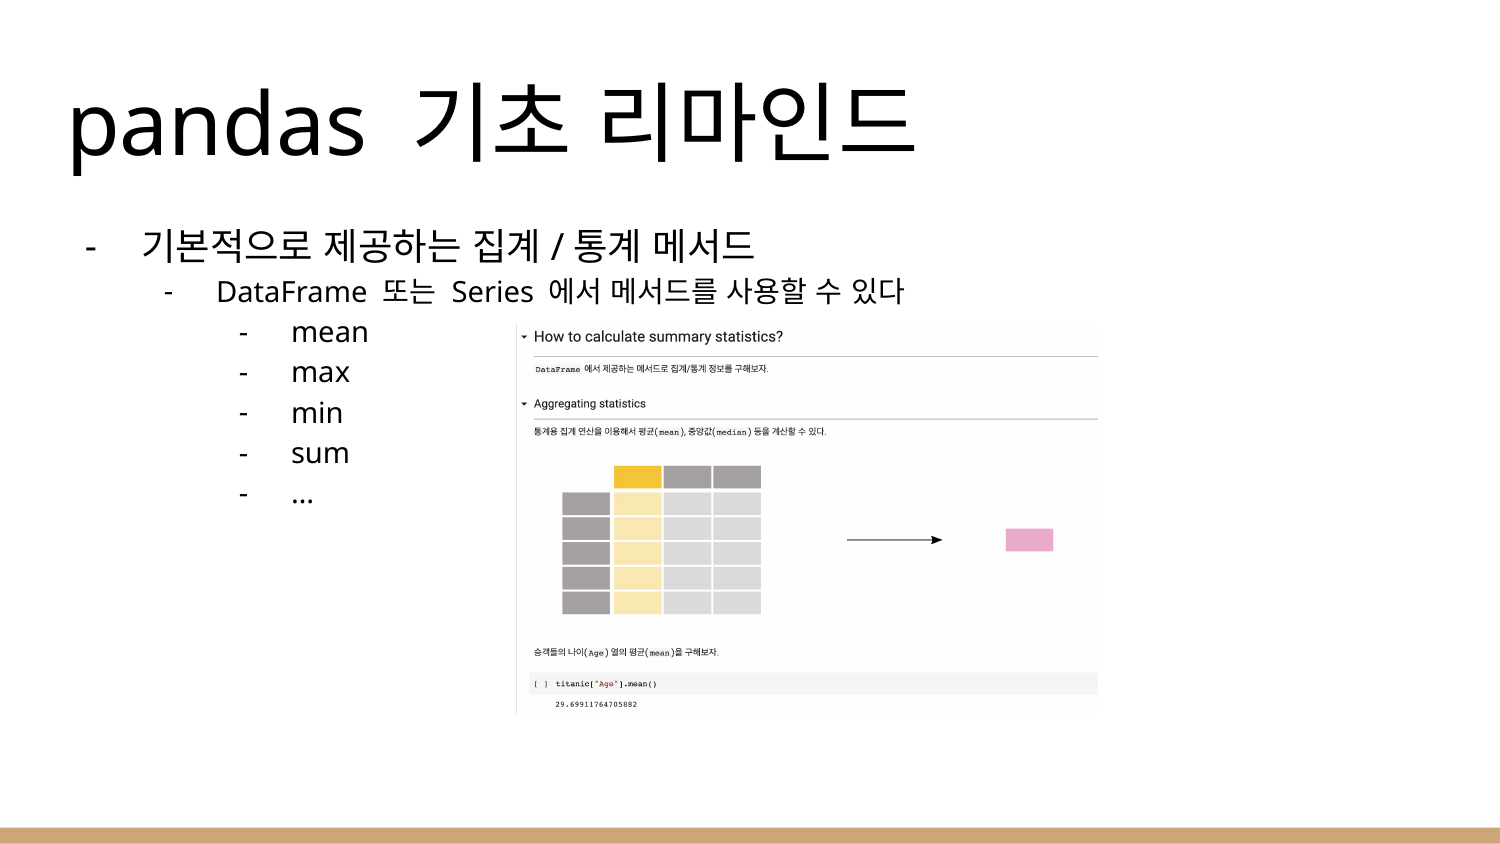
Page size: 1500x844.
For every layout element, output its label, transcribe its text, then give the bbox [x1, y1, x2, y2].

picture [516, 323, 1098, 716]
list 기본적으로 제공하는 집계/통계 메서드 DataFrame 또는 Series 에서 메서드를 사용할 수 있다 mean max min sum … [51, 200, 1449, 752]
title pandas 기초 리마인드 [51, 51, 1449, 189]
